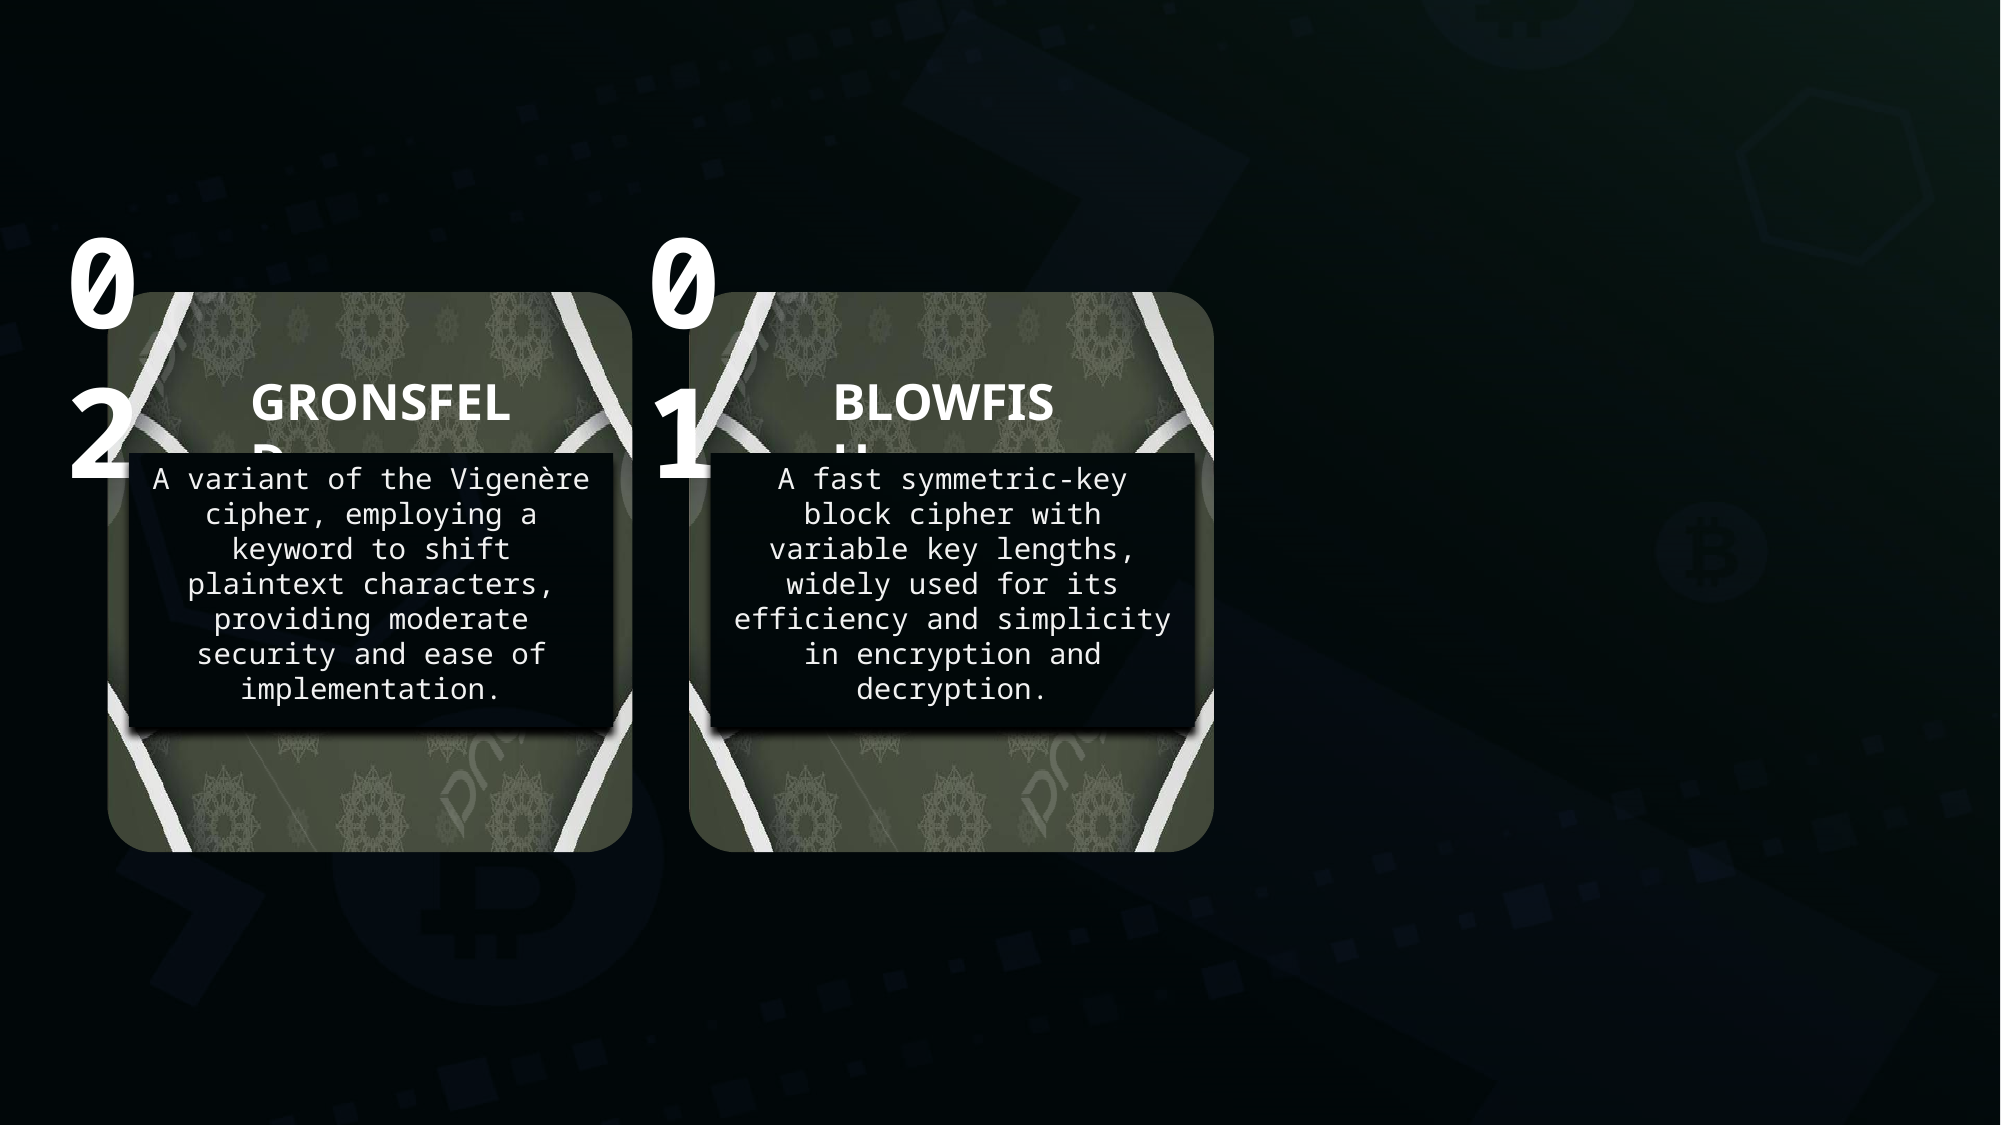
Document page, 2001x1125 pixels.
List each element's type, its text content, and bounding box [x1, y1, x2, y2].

picture [0, 0, 2001, 1125]
text_box 02 [50, 196, 220, 512]
text_box 01 [632, 196, 802, 512]
